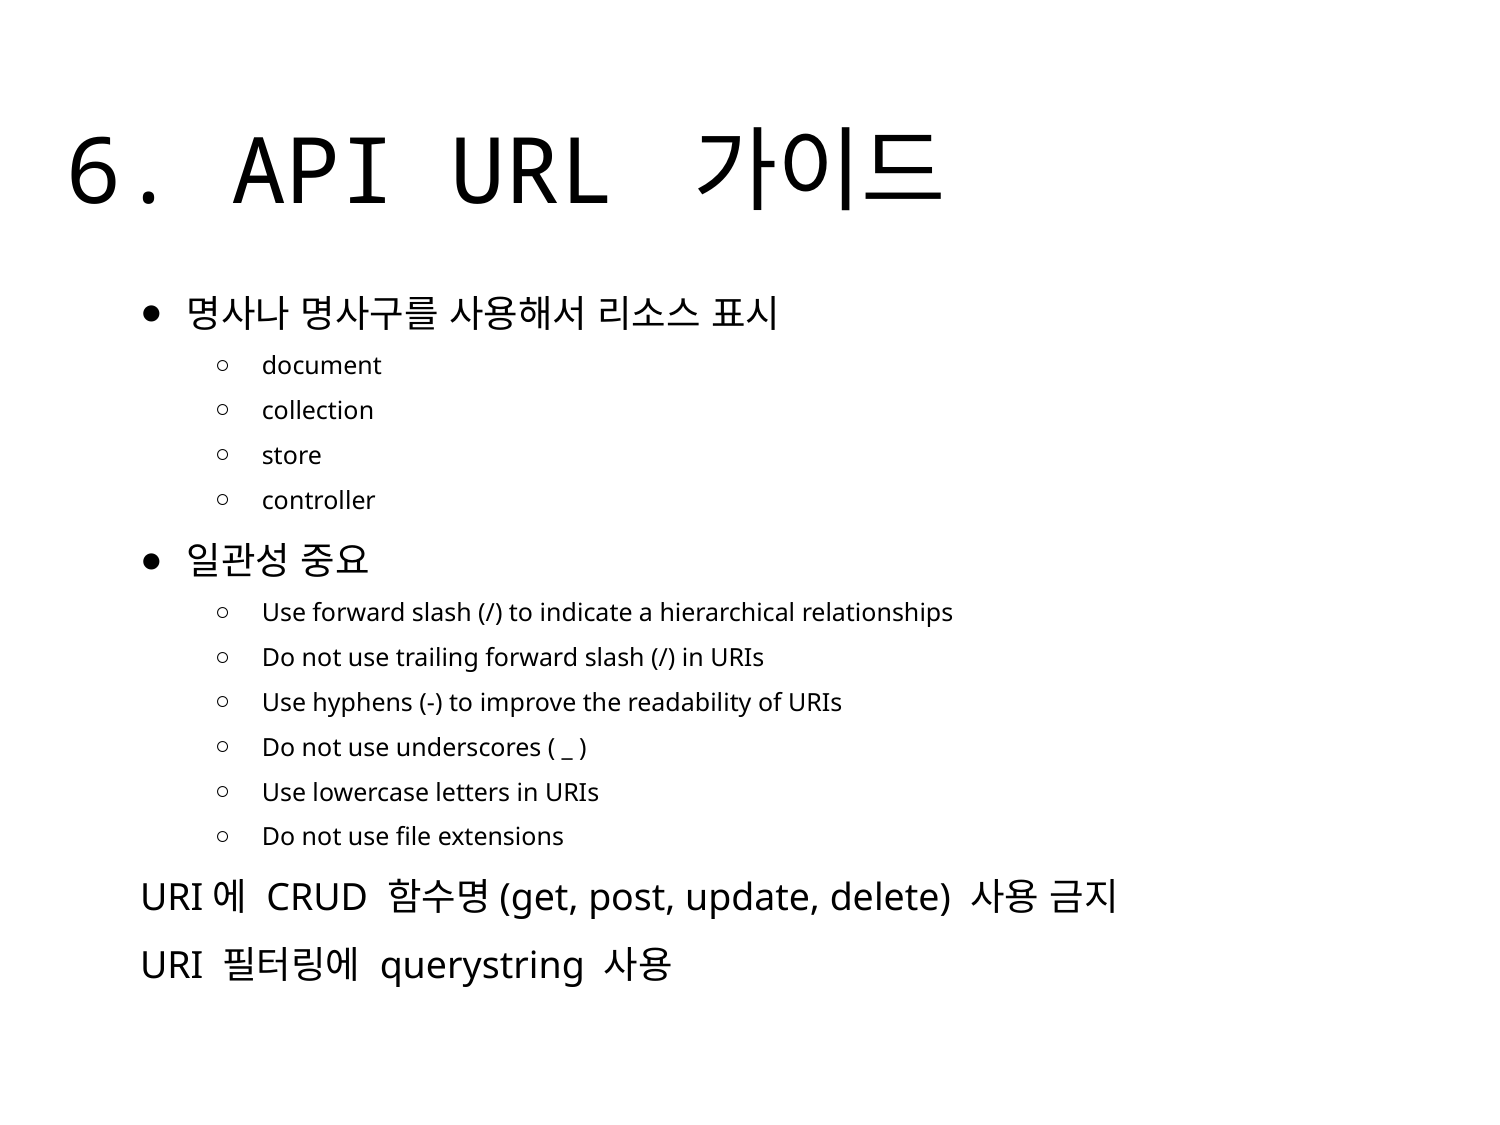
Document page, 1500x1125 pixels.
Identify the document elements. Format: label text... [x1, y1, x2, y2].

list 명사나 명사구를 사용해서 리소스 표시 document collection store controller 일관성 중요 Use forward slash (/) to indicate a hierarchical relationships Do not use trailing forward slash (/) in URIs Use hyphens (-) to improve the readability of URIs Do not use underscores ( _ ) Use lowercase letters in URIs Do not use file extensions URI에 CRUD 함수명(get, post, update, delete) 사용 금지 URI 필터링에 querystring 사용 [125, 252, 1449, 1000]
title 6. API URL 가이드 [51, 97, 1449, 223]
